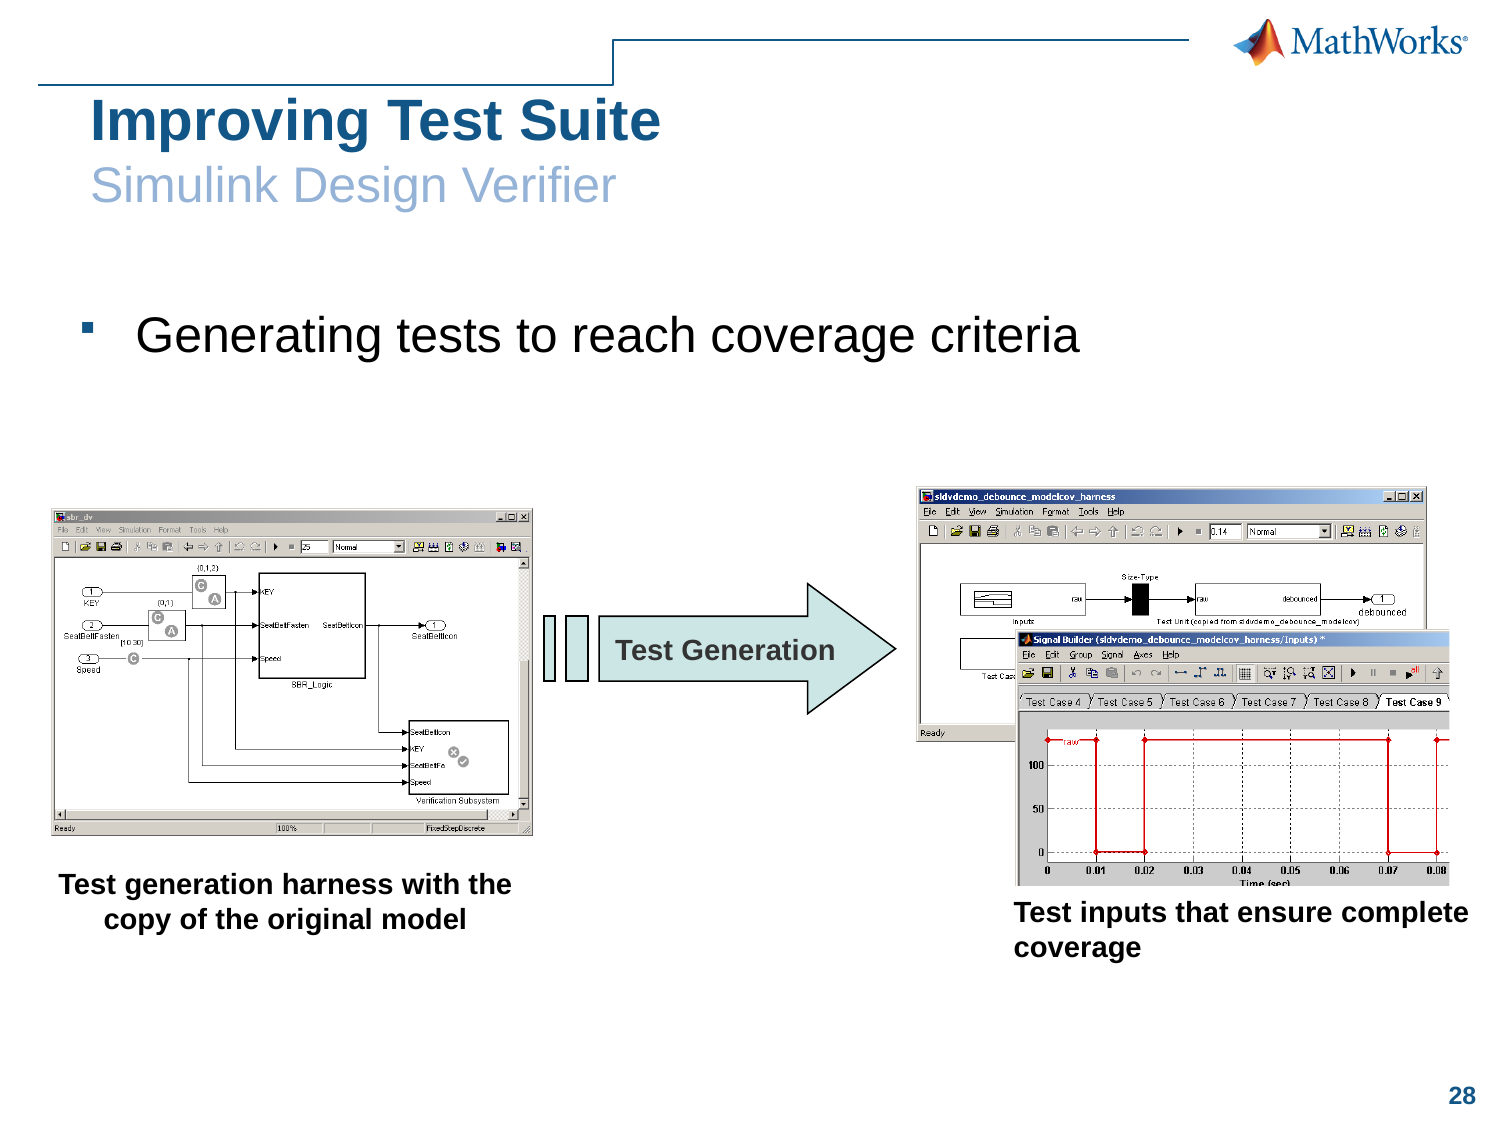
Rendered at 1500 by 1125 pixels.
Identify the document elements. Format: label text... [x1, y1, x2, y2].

text_box Test Generation [544, 616, 556, 682]
text_box Test inputs that ensure complete coverage [1013, 893, 1478, 964]
picture [1226, 7, 1483, 78]
text_box Test generation harness with the copy of the original model [46, 865, 525, 936]
list Generating tests to reach coverage criteria [64, 294, 1436, 1015]
title Improving Test Suite Simulink Design Verifier [75, 75, 1400, 238]
text_box Test Generation [566, 616, 589, 682]
text_box Test Generation [599, 583, 896, 714]
picture [50, 508, 533, 836]
picture [916, 486, 1450, 886]
